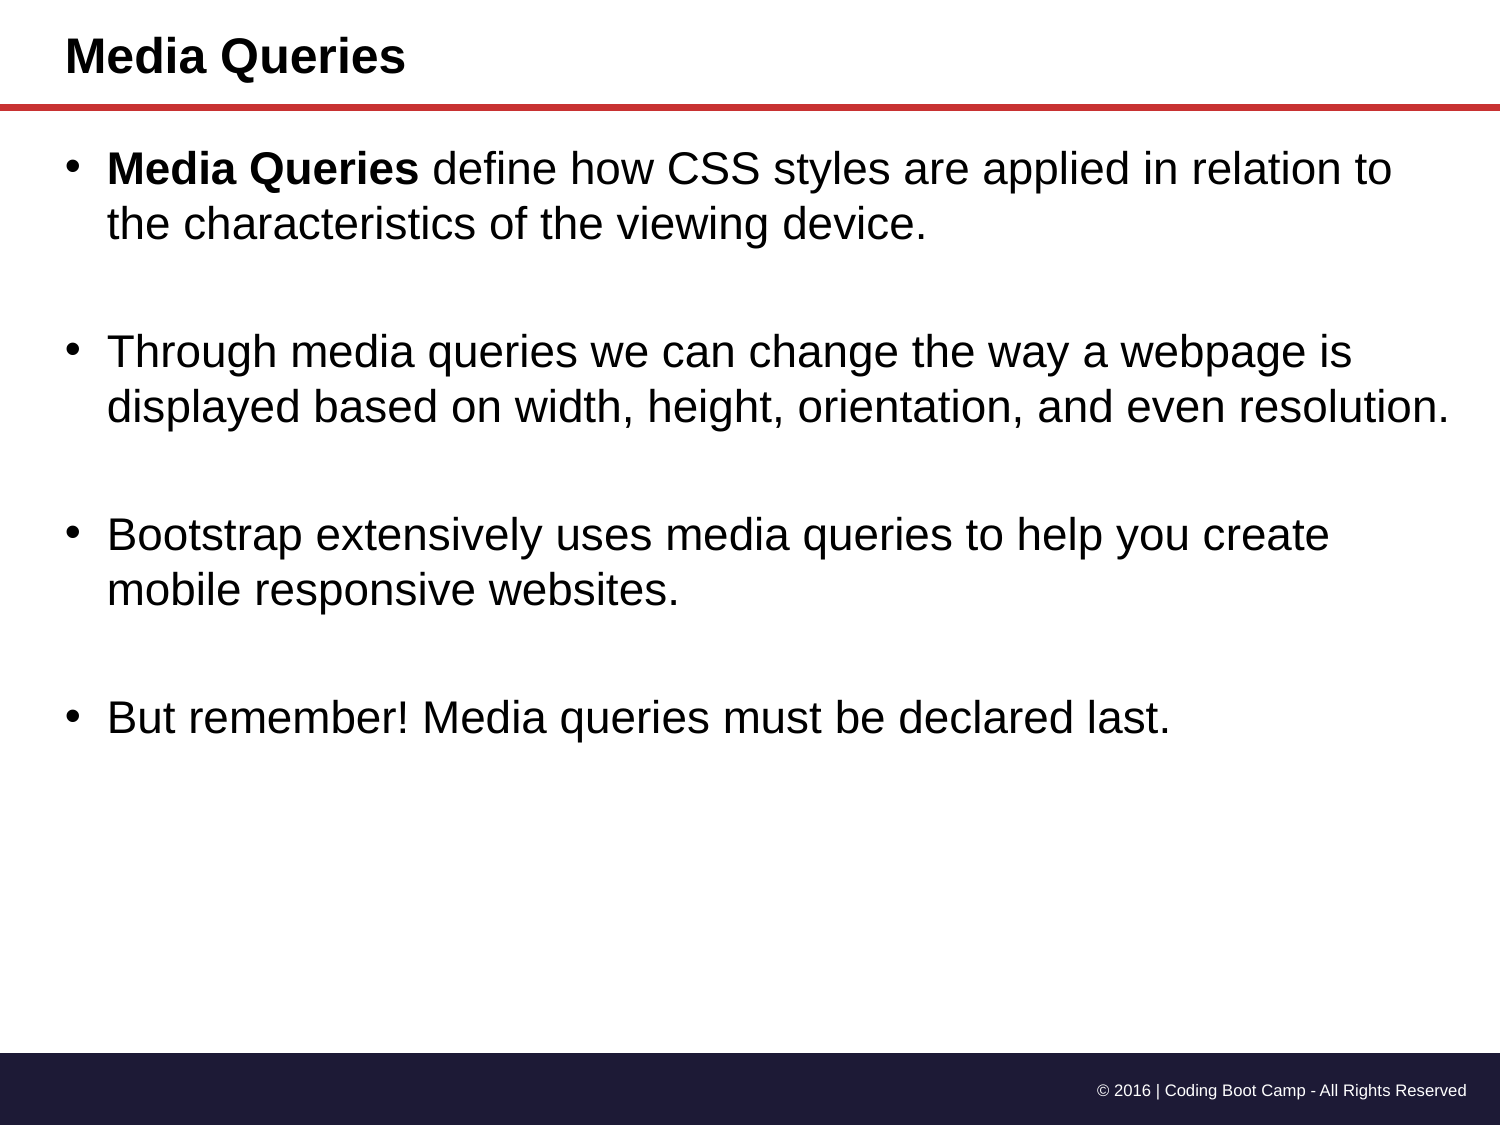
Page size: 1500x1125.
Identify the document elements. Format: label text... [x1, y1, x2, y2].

text_box Media Queries [49, 16, 888, 91]
text_box Media Queries define how CSS styles are applied in relation to the characteristics of the viewing device. Through media queries we can change the way a webpage is displayed based on width, height, orientation, and even resolution. Bootstrap extensively uses media queries to help you create mobile responsive websites. But remember! Media queries must be declared last. [49, 131, 1475, 844]
